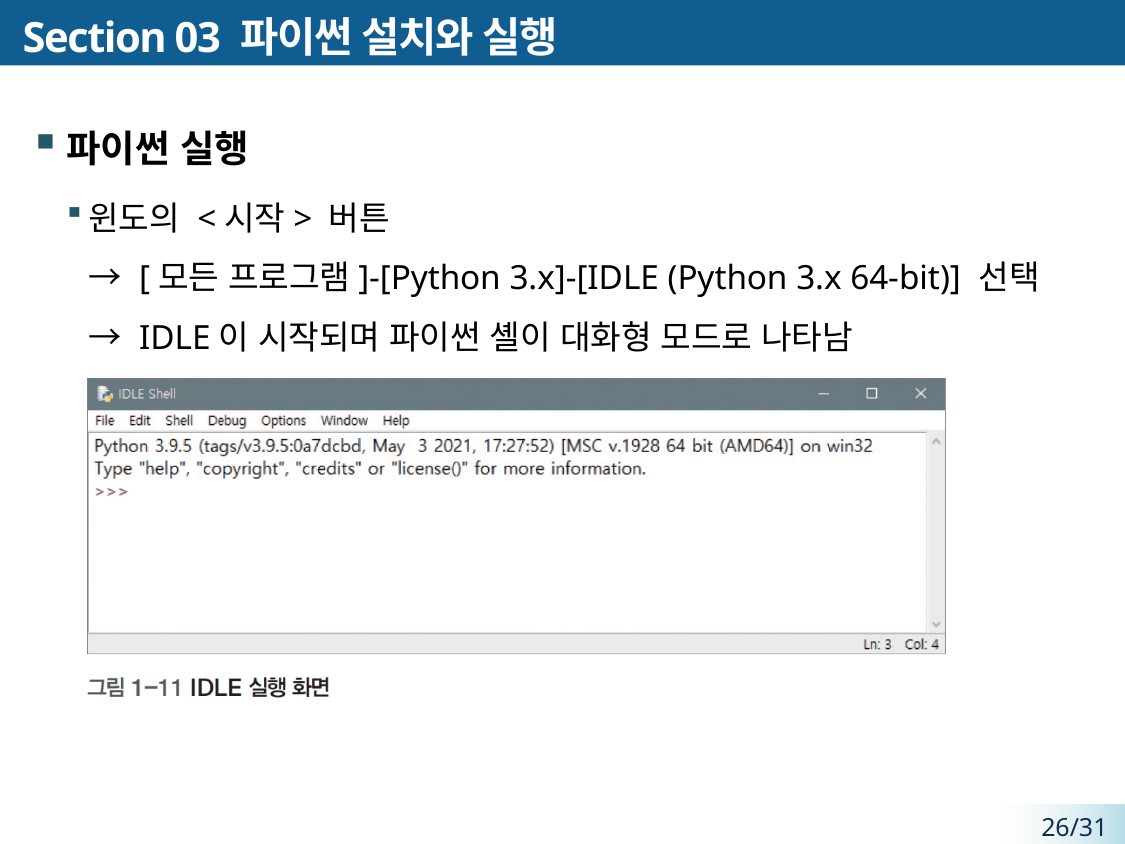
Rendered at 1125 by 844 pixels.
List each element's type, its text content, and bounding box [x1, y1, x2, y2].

picture [80, 369, 951, 716]
title Section 03 파이썬 설치와 실행 [7, 6, 966, 65]
list 파이썬 실행 윈도의 <시작> 버튼 → [모든 프로그램]-[Python 3.x]-[IDLE (Python 3.x 64-bit)] 선택 → IDLE이 시작되며 파이썬 셸이 대화형 모드로 나타남 [7, 95, 1109, 793]
